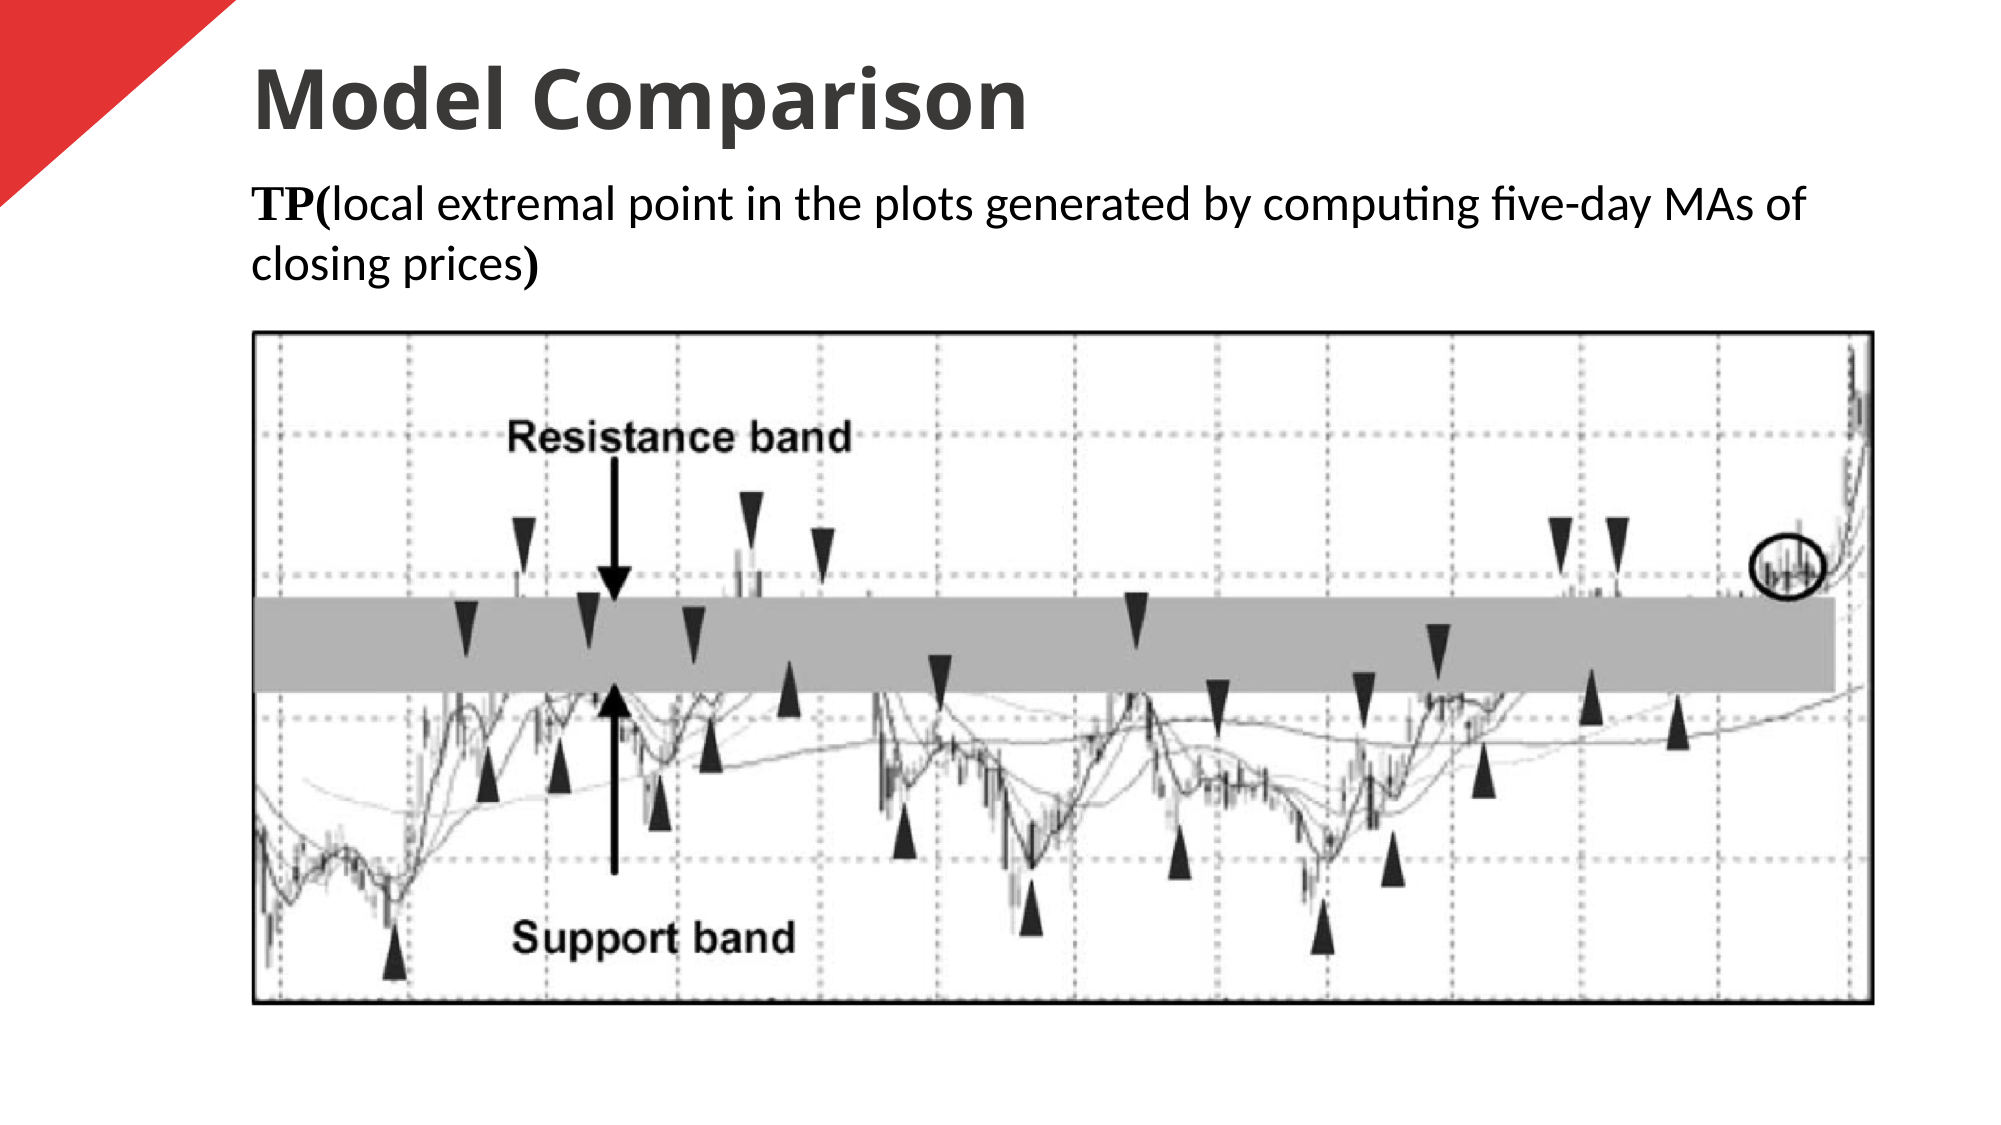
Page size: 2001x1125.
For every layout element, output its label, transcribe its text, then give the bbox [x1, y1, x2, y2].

text_box [0, 0, 238, 209]
text_box [236, 194, 1998, 300]
text_box TP(local extremal point in the plots generated by computing five-day MAs of closing prices) [236, 163, 1911, 298]
picture [236, 317, 1887, 1023]
text_box Model Comparison [236, 18, 1998, 154]
